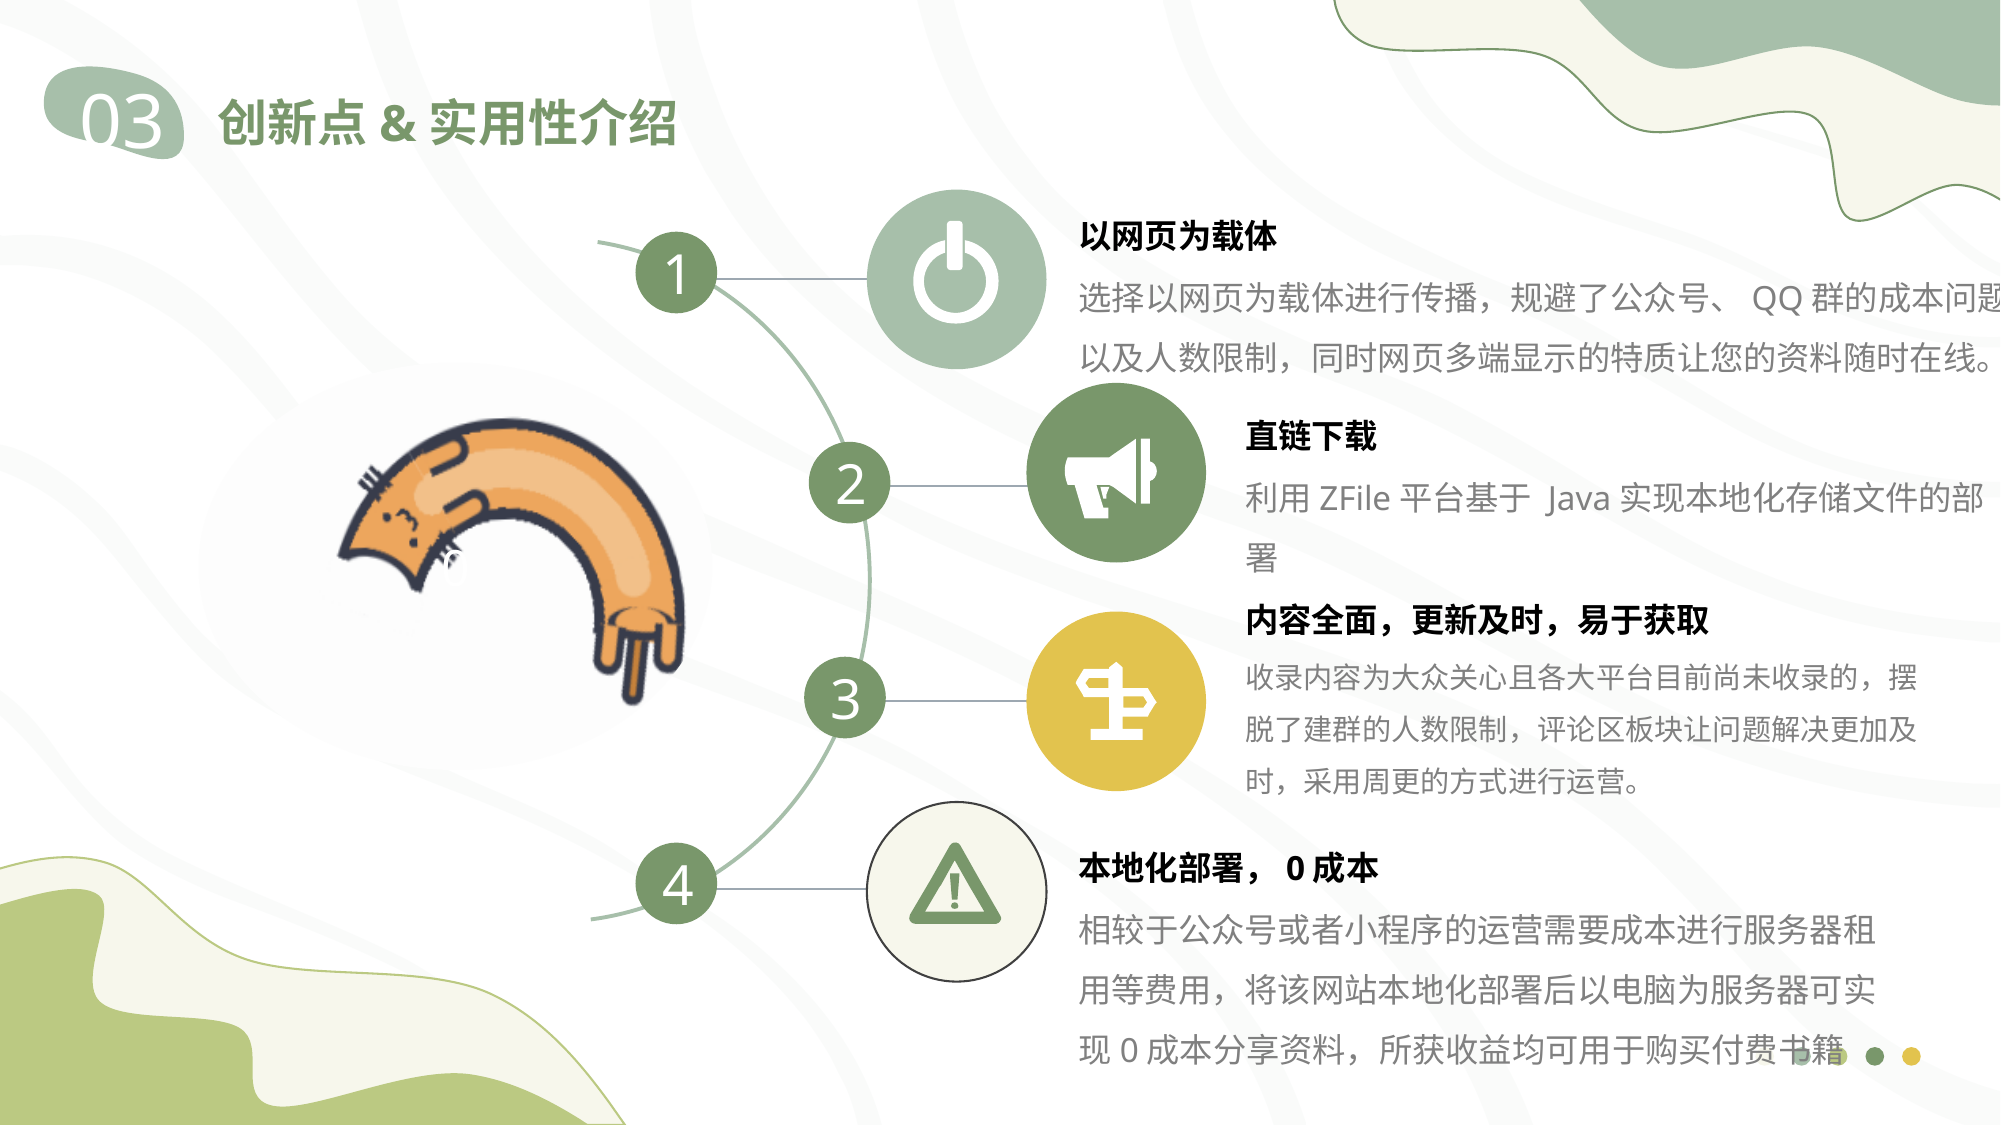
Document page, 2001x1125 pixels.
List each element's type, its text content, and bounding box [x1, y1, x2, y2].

text_box [858, 521, 873, 660]
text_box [1026, 611, 1207, 792]
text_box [1063, 839, 1893, 1074]
text_box [716, 737, 837, 876]
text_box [1063, 207, 2000, 381]
text_box 0 [197, 361, 714, 772]
text_box [715, 284, 846, 442]
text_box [1026, 382, 1207, 563]
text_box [1230, 591, 1934, 804]
text_box 3 [803, 655, 887, 740]
text_box [596, 238, 641, 255]
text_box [1230, 407, 2000, 521]
text_box 1 [634, 230, 719, 315]
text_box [43, 66, 852, 173]
text_box 2 [807, 440, 892, 525]
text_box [866, 189, 1047, 370]
text_box [589, 905, 644, 923]
text_box 4 [634, 841, 719, 926]
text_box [866, 801, 1047, 982]
